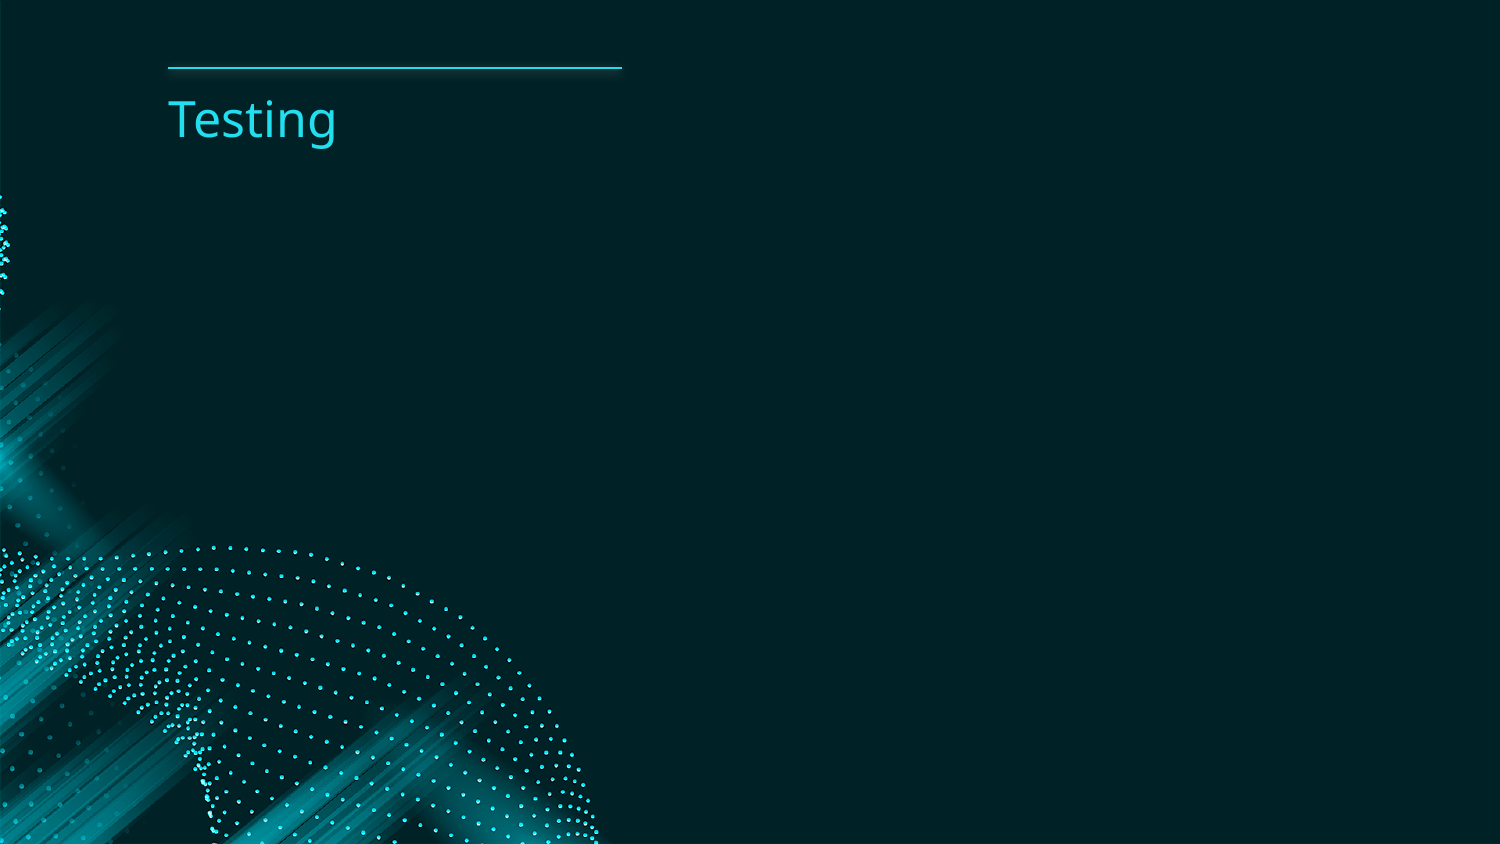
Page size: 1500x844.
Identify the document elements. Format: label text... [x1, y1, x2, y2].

title Testing [153, 72, 926, 228]
picture [0, 0, 1500, 844]
